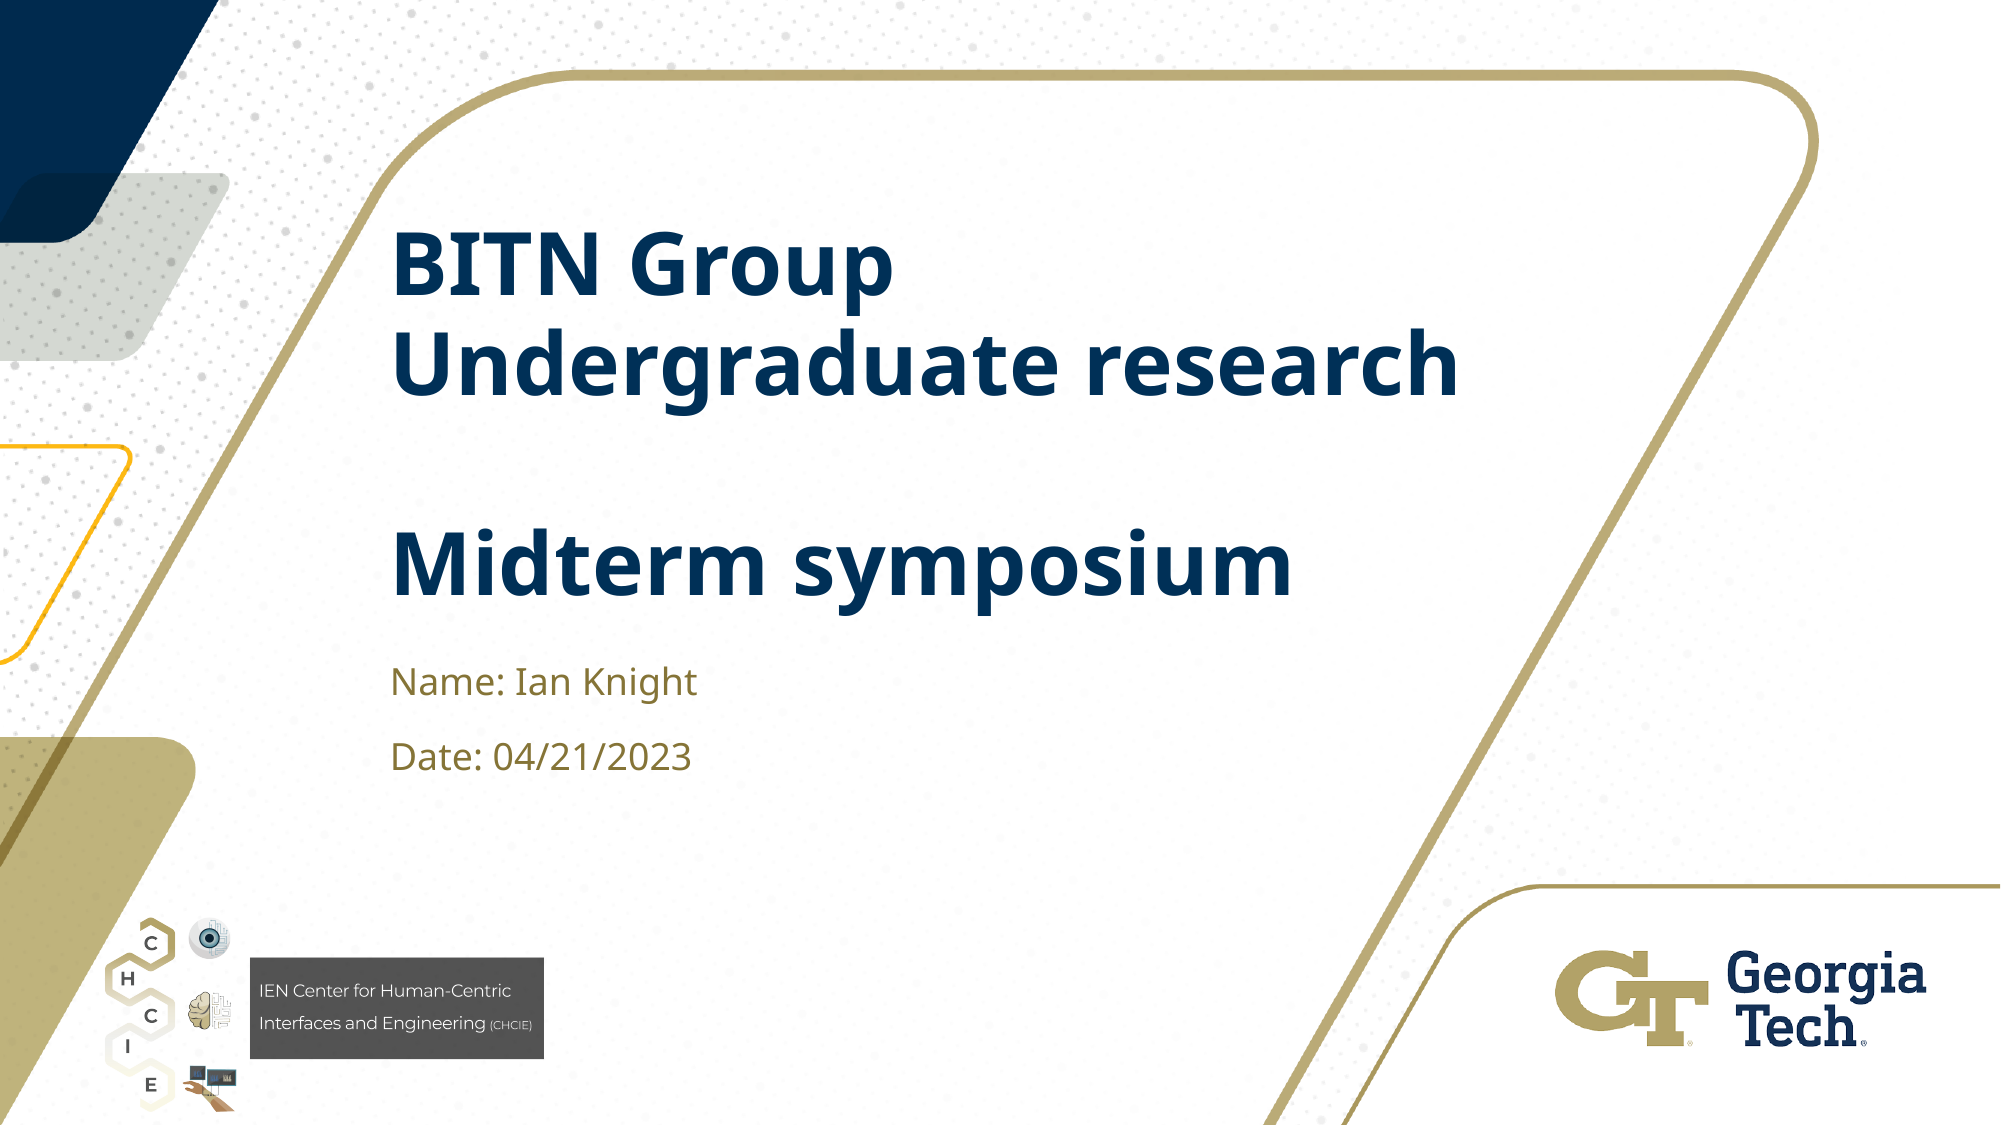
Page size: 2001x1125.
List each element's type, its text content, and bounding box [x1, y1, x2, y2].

title BITN Group Undergraduate research Midterm symposium [375, 186, 1490, 620]
picture [0, 0, 2001, 1125]
subtitle Name: Ian Knight Date: 04/21/2023 [375, 620, 1490, 897]
